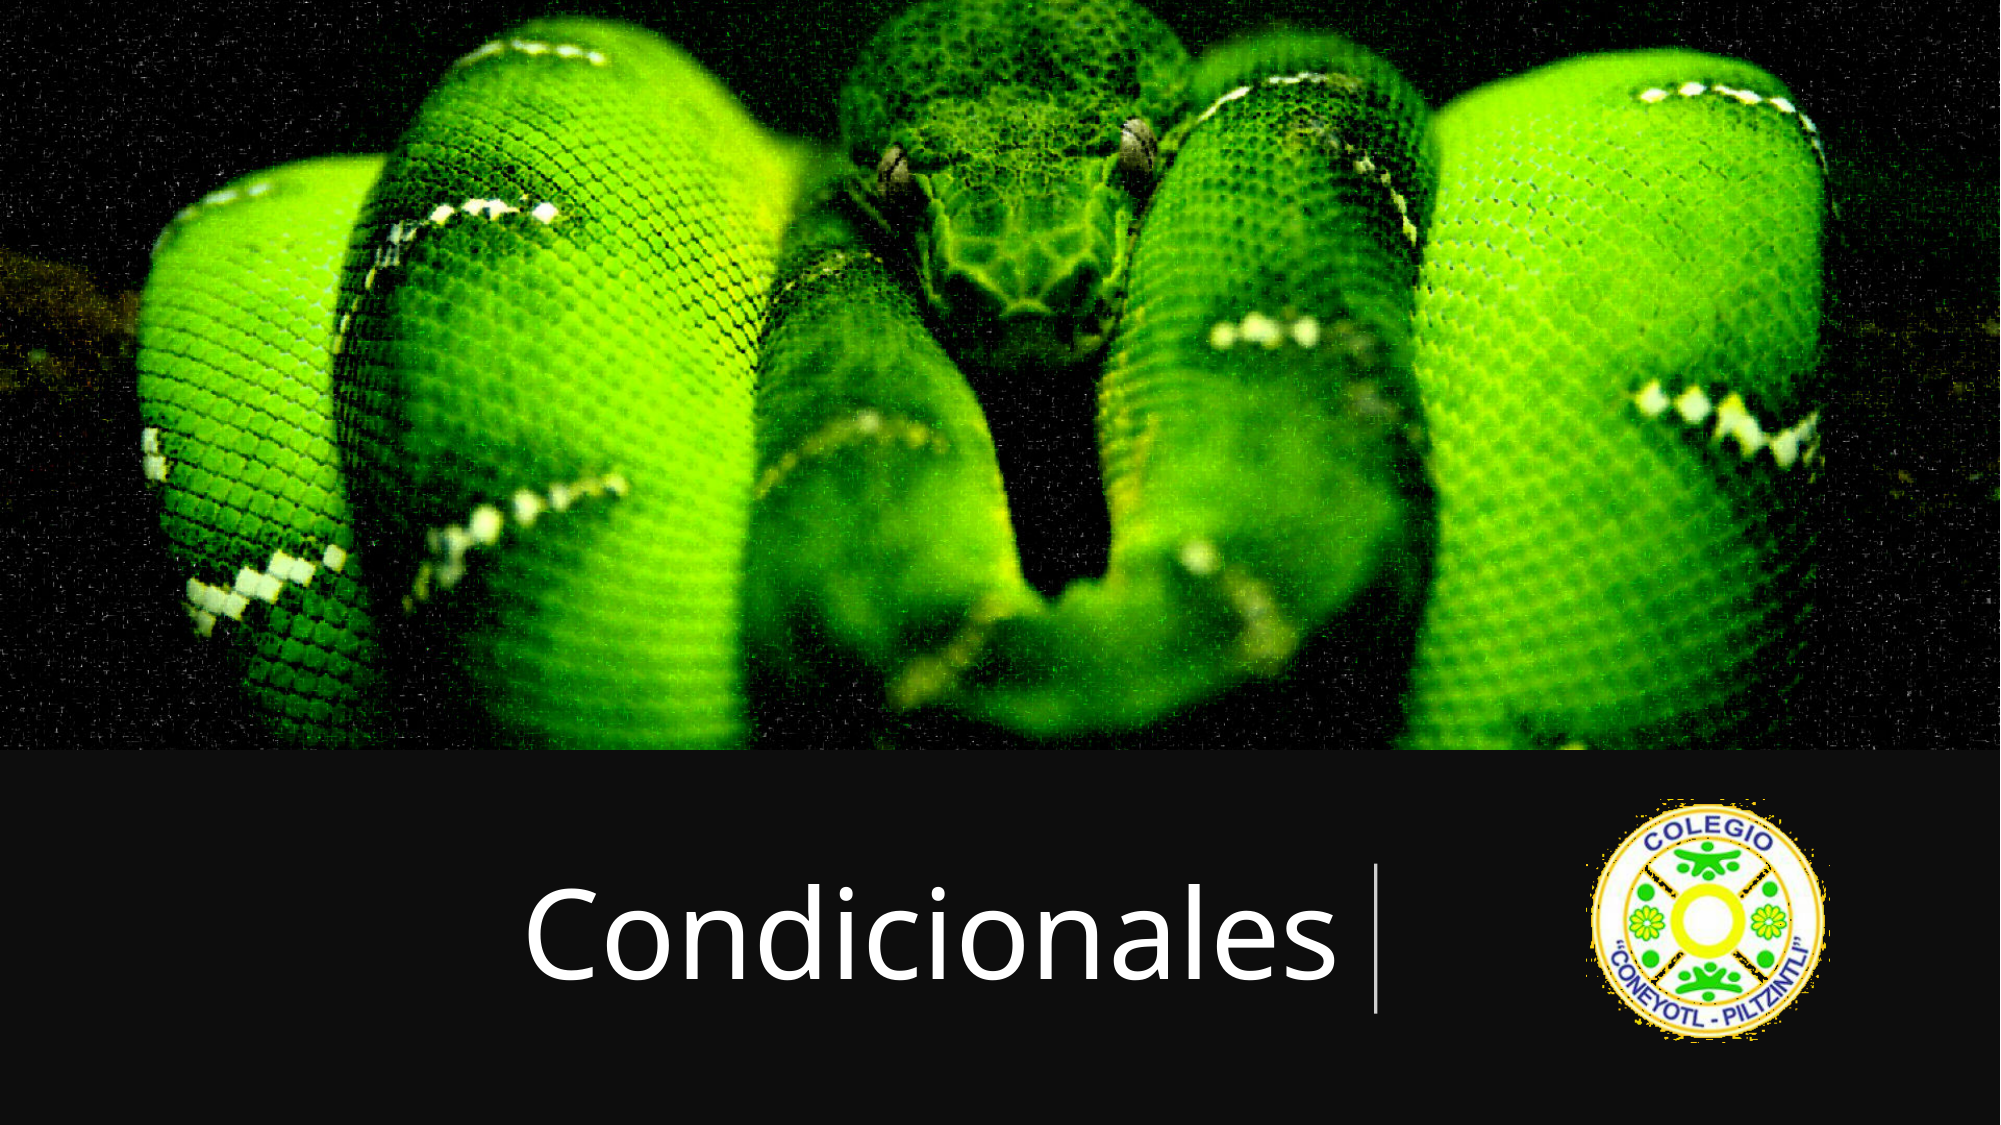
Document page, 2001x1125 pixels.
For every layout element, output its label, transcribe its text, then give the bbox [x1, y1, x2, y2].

title Condicionales [71, 835, 1357, 1043]
picture [1586, 799, 1830, 1043]
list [0, 0, 2000, 750]
